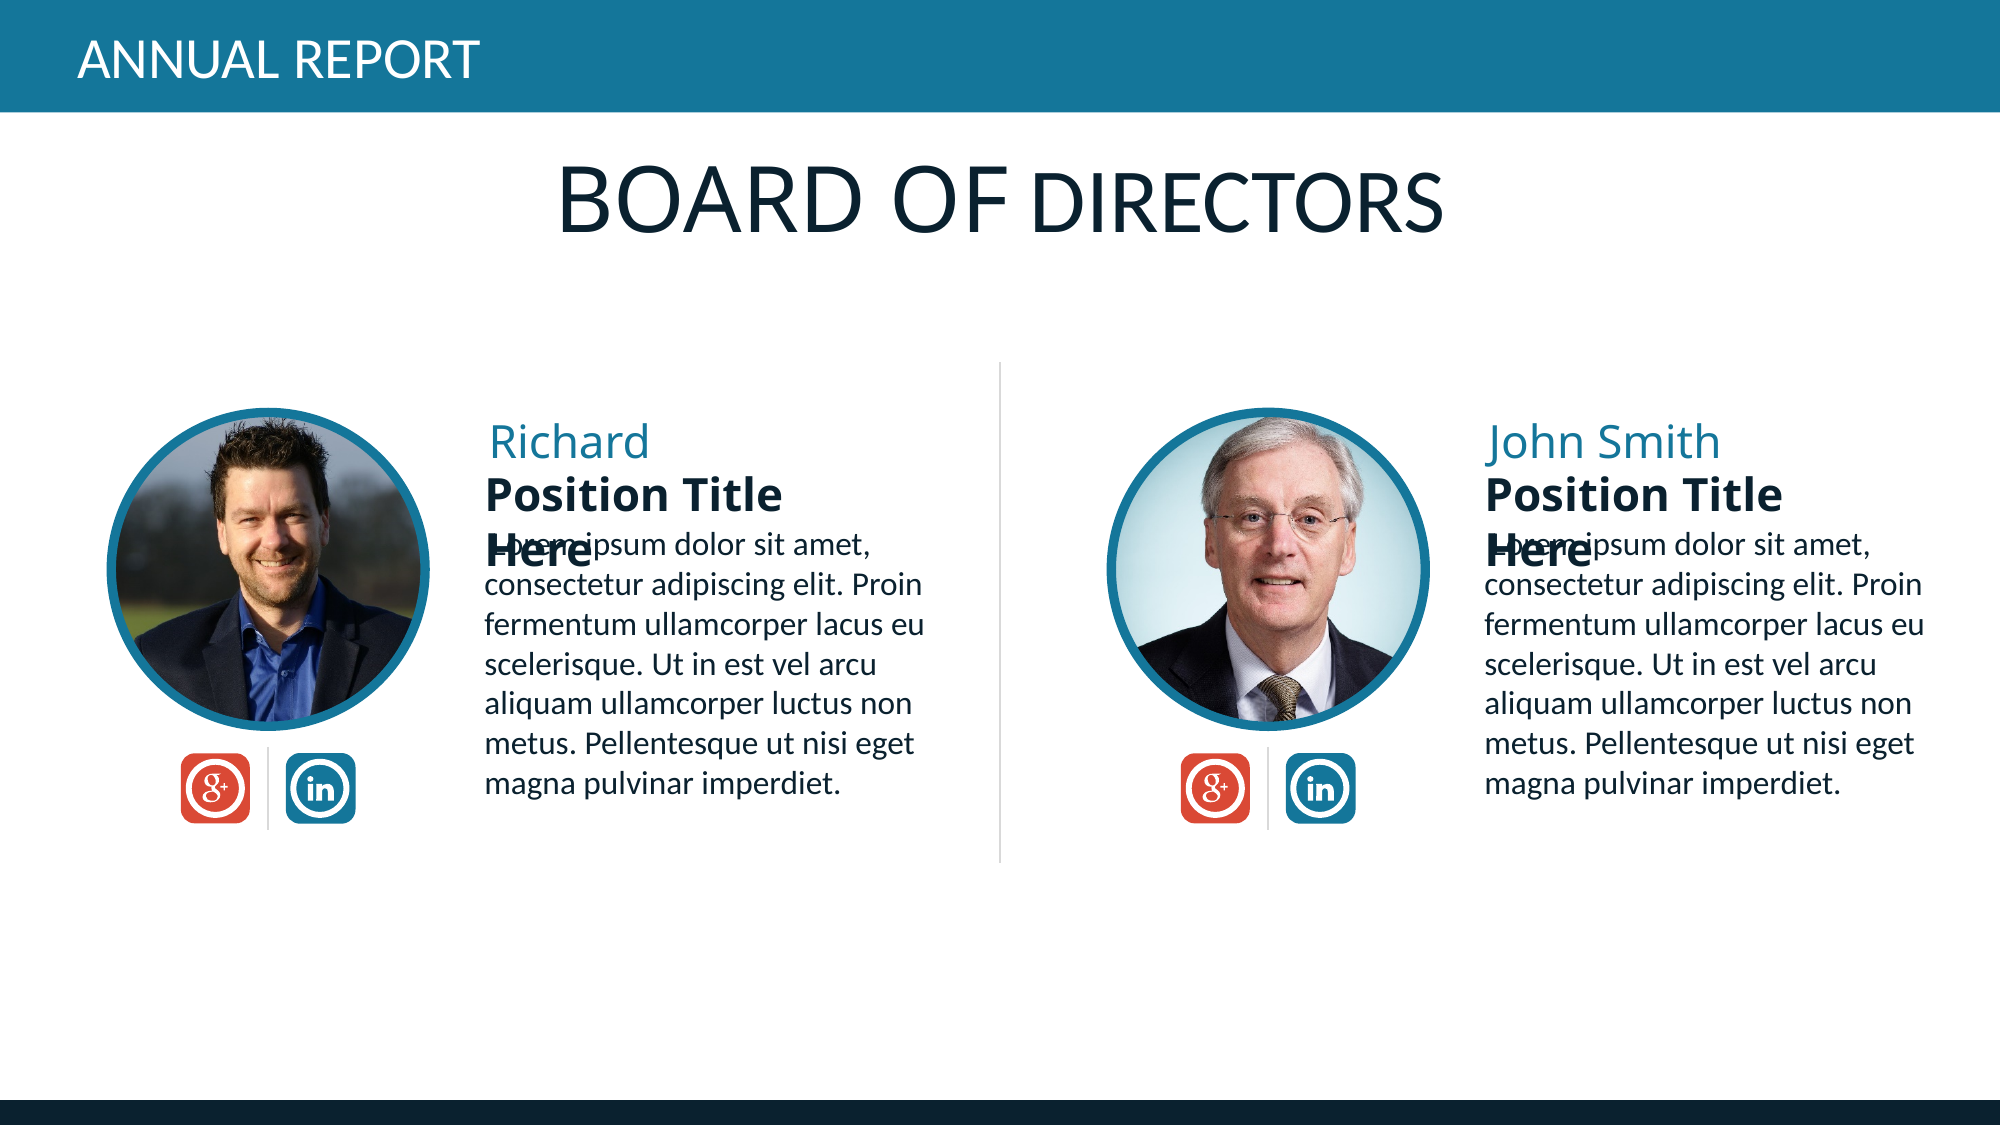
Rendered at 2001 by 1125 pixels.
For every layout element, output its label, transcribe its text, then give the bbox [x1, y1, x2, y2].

text_box [0, 0, 2000, 114]
text_box John Smith [1473, 404, 1917, 458]
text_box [180, 753, 251, 824]
text_box Richard [473, 404, 917, 458]
text_box Position Title Here [469, 458, 917, 514]
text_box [285, 752, 356, 824]
text_box BOARD OF DIRECTORS [0, 133, 2000, 259]
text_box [1180, 753, 1250, 824]
picture [110, 412, 426, 727]
text_box Position Title Here [1469, 458, 1917, 514]
picture [1111, 412, 1426, 727]
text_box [1285, 752, 1356, 824]
text_box ANNUAL REPORT [62, 13, 575, 98]
text_box Lorem ipsum dolor sit amet, consectetur adipiscing elit. Proin fermentum ullamcorper lacus eu scelerisque. Ut in est vel arcu aliquam ullamcorper luctus non metus. Pellentesque ut nisi eget magna pulvinar imperdiet. [1469, 514, 1961, 809]
text_box Lorem ipsum dolor sit amet, consectetur adipiscing elit. Proin fermentum ullamcorper lacus eu scelerisque. Ut in est vel arcu aliquam ullamcorper luctus non metus. Pellentesque ut nisi eget magna pulvinar imperdiet. [469, 514, 953, 809]
text_box [0, 1098, 2000, 1125]
